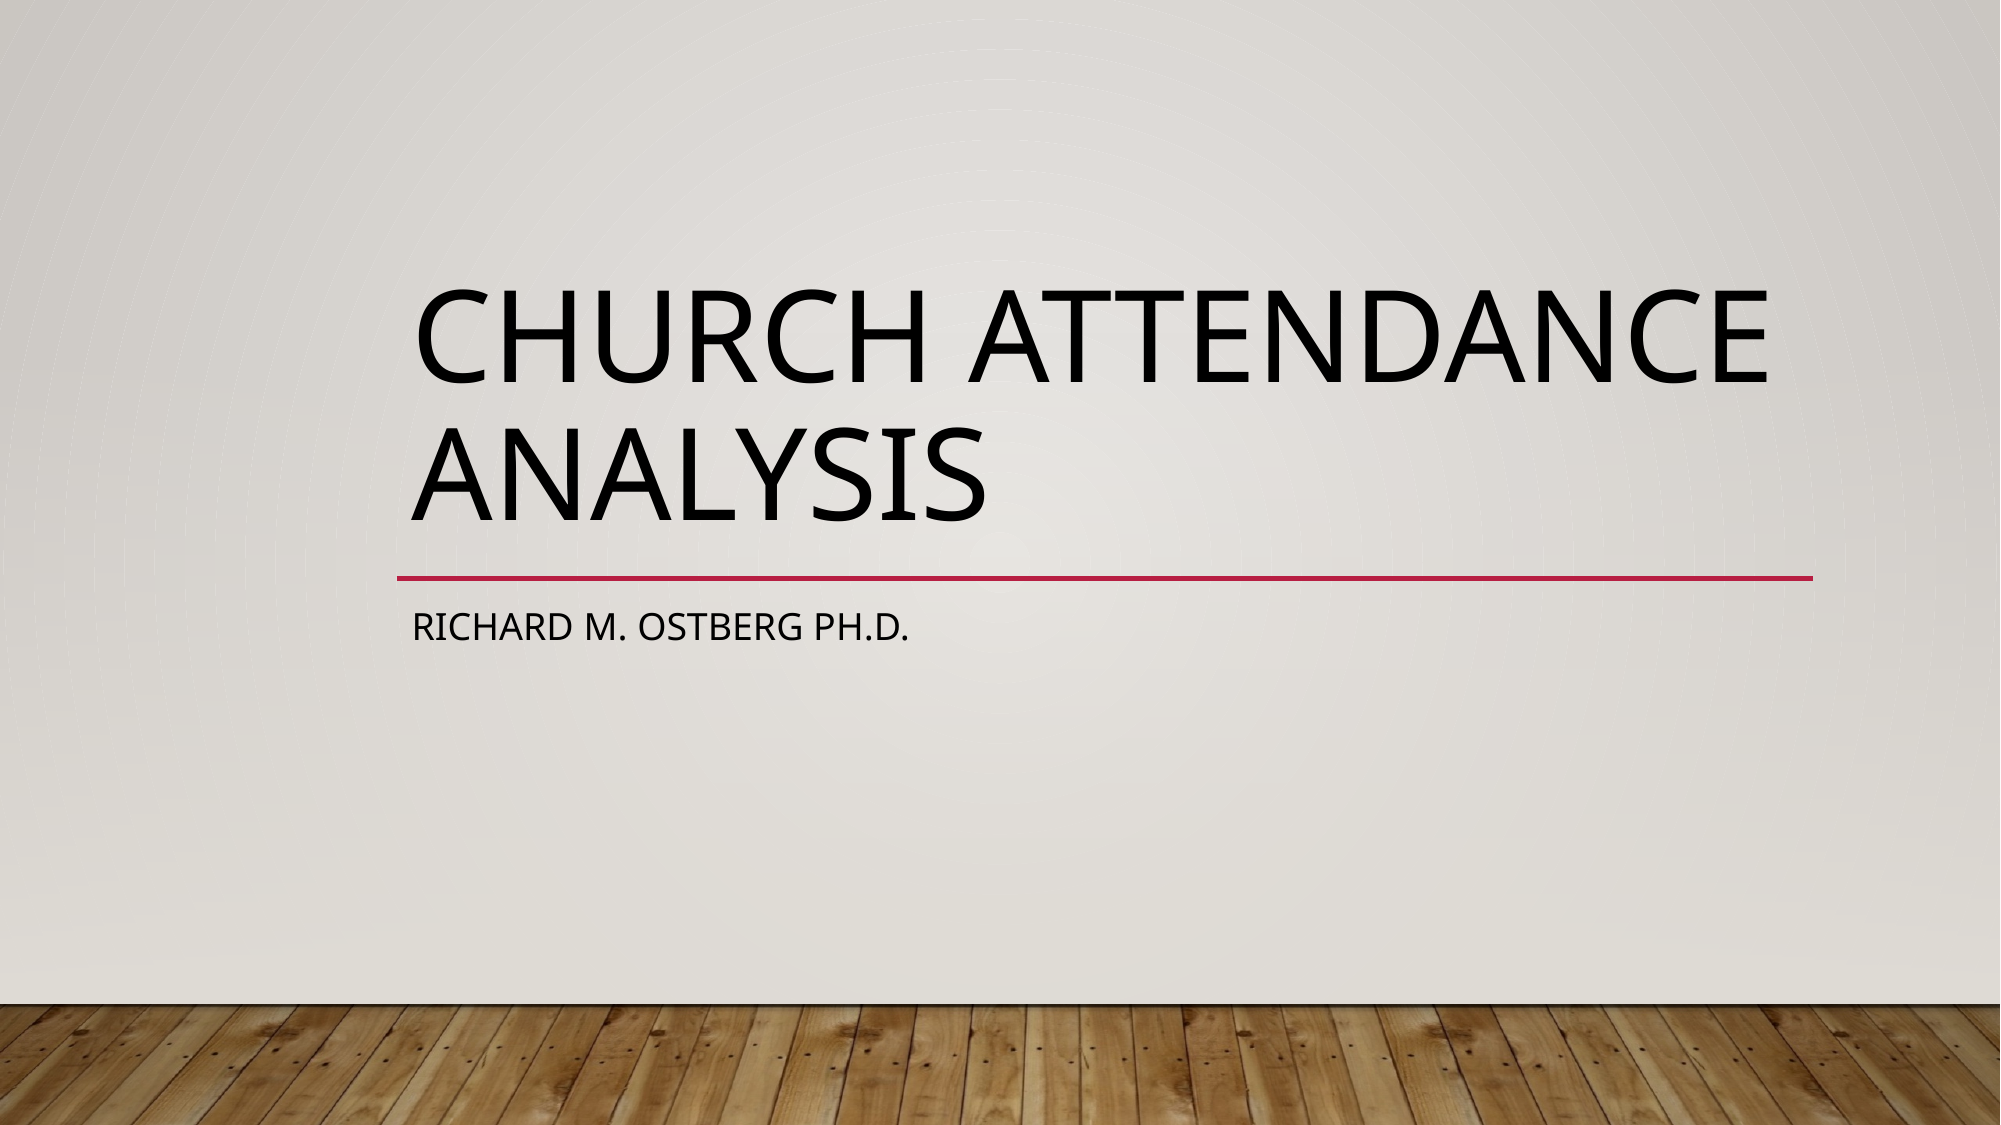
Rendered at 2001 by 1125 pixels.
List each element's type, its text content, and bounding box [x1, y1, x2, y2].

title Church Attendance Analysis [396, 131, 1814, 549]
picture [0, 1004, 2000, 1125]
subtitle Richard M. Ostberg Ph.D. [396, 579, 1814, 740]
